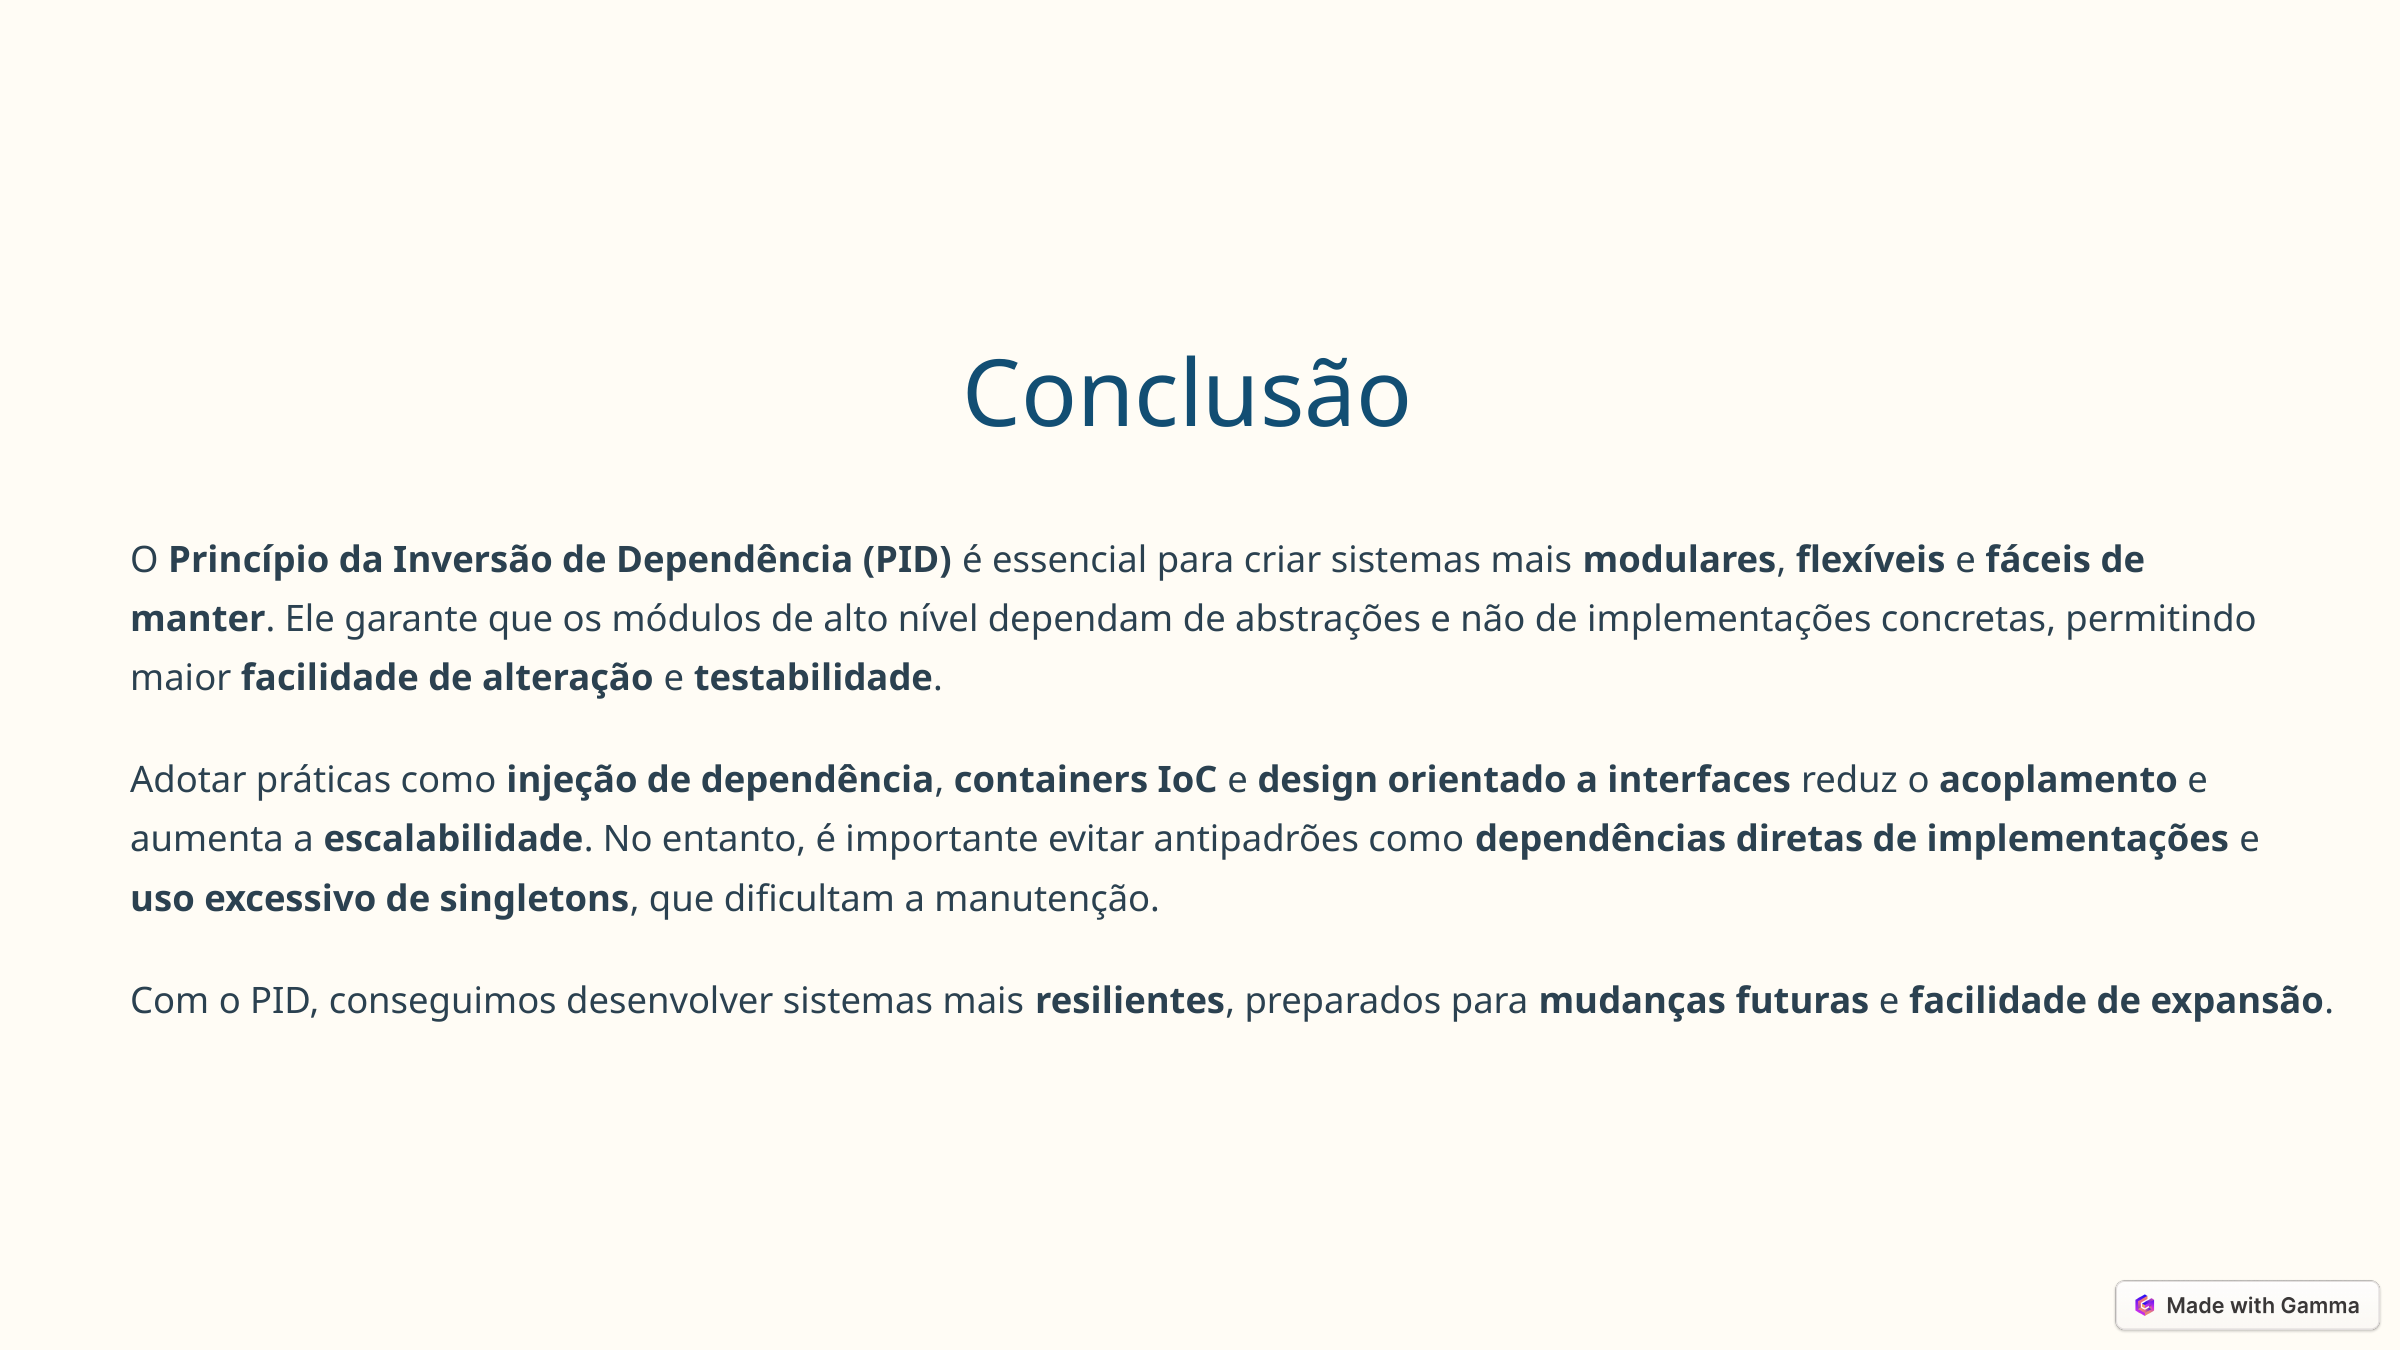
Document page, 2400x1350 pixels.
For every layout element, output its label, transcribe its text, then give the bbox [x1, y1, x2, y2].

text_box Com o PID, conseguimos desenvolver sistemas mais resilientes, preparados para mudanças futuras e facilidade de expansão. [130, 960, 2270, 1021]
text_box Conclusão [734, 329, 1666, 446]
picture [2106, 1271, 2389, 1339]
text_box Adotar práticas como injeção de dependência, containers IoC e design orientado a interfaces reduz o acoplamento e aumenta a escalabilidade. No entanto, é importante evitar antipadrões como dependências diretas de implementações e uso excessivo de singletons, que dificultam a manutenção. [130, 740, 2270, 920]
text_box O Princípio da Inversão de Dependência (PID) é essencial para criar sistemas mais modulares, flexíveis e fáceis de manter. Ele garante que os módulos de alto nível dependam de abstrações e não de implementações concretas, permitindo maior facilidade de alteração e testabilidade. [130, 520, 2270, 699]
